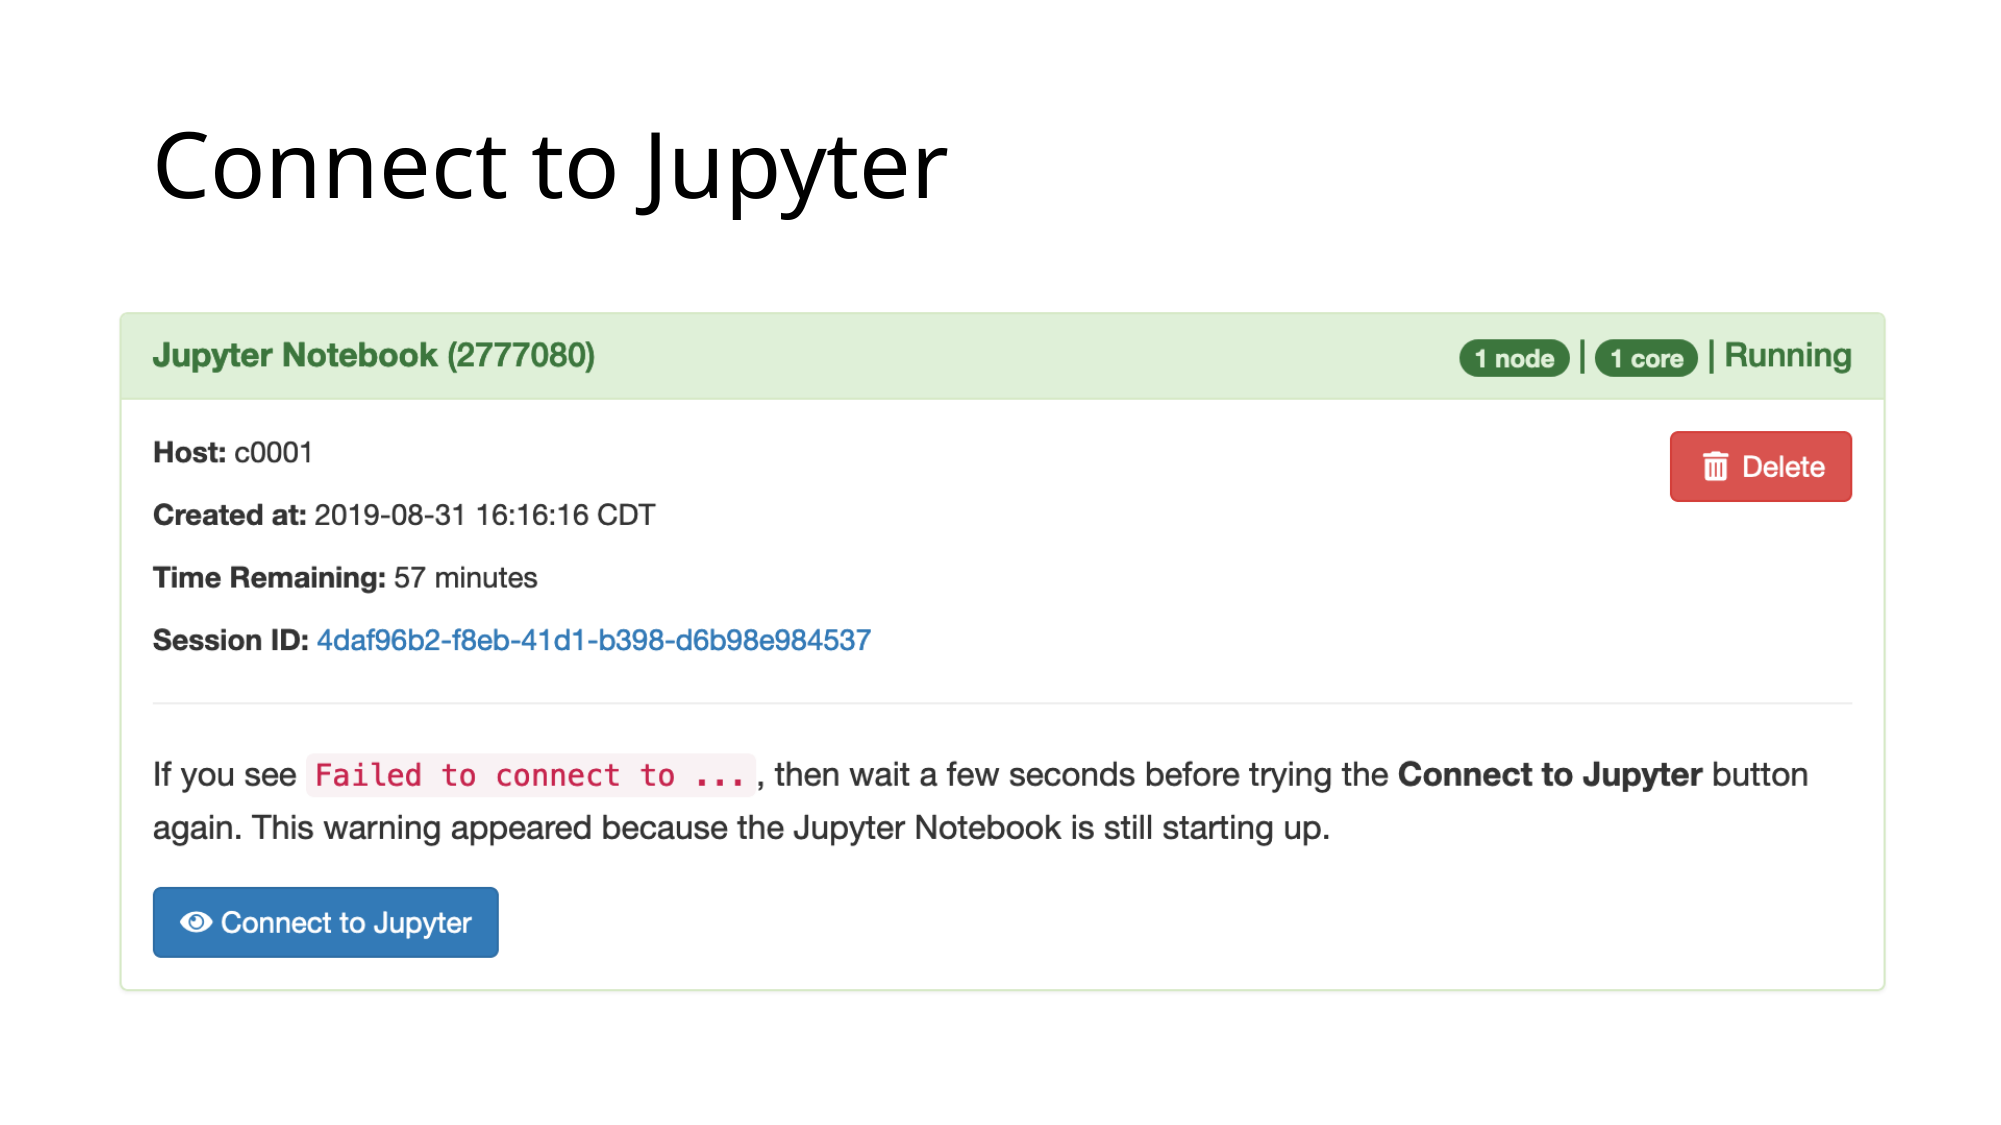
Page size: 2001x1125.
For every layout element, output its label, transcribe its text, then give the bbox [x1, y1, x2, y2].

picture [106, 308, 1894, 1009]
title Connect to Jupyter [137, 59, 1863, 278]
